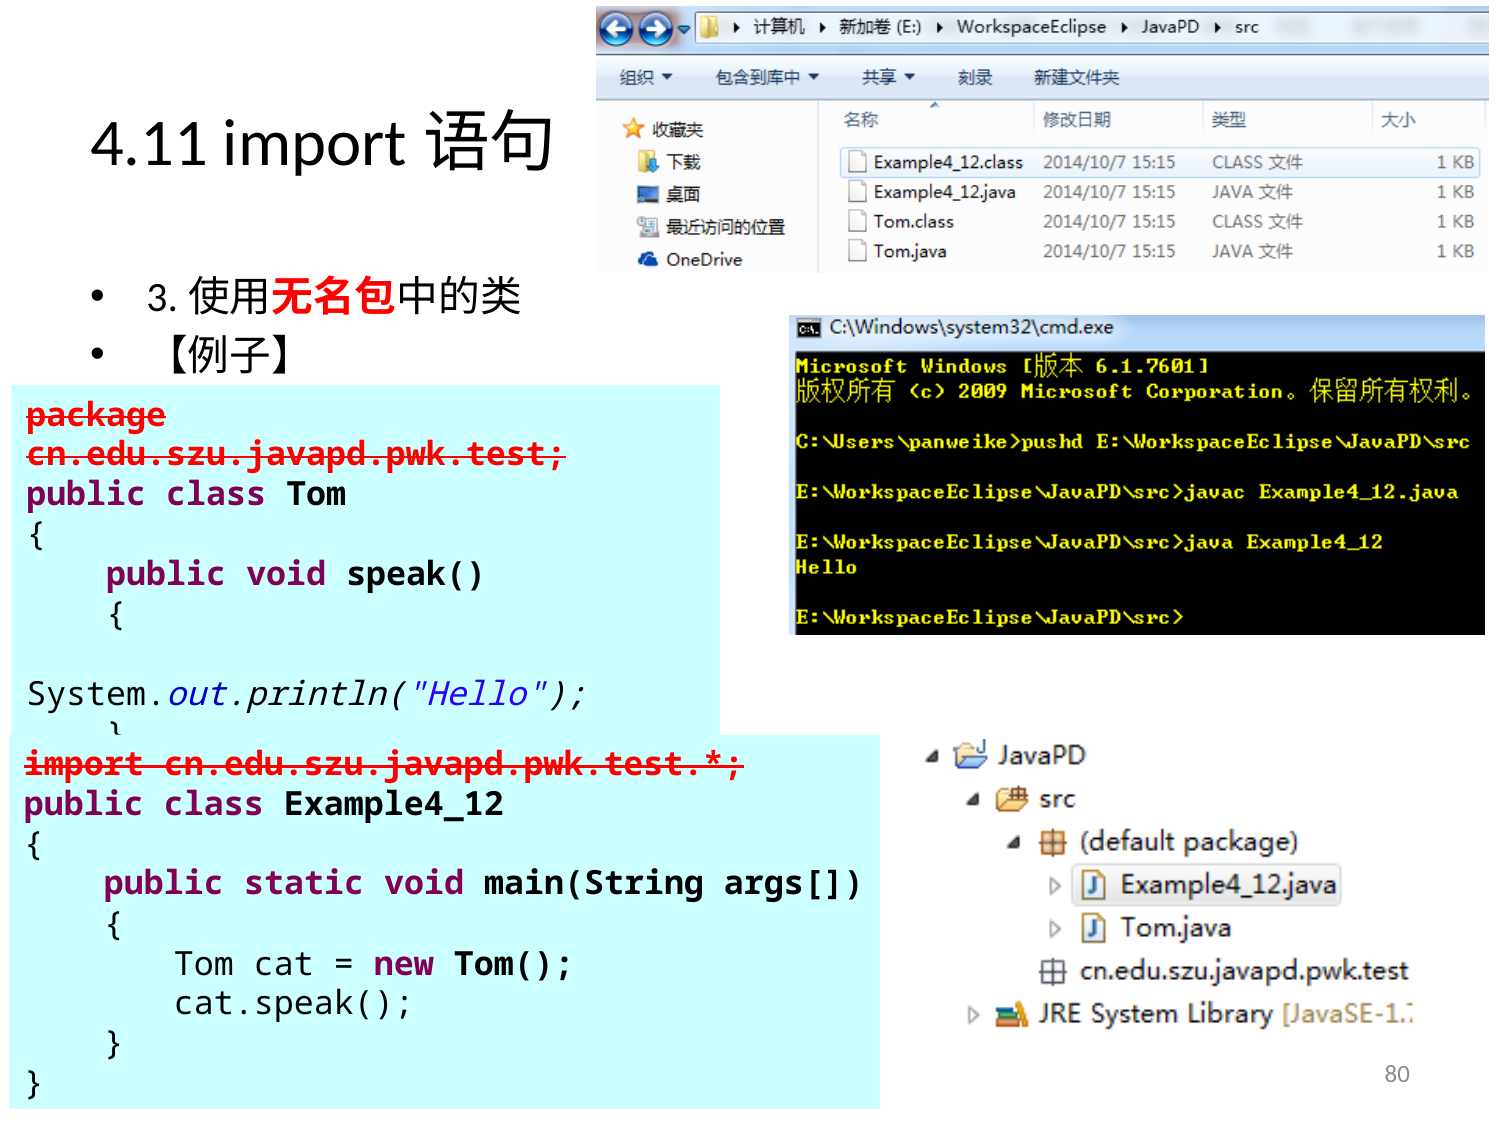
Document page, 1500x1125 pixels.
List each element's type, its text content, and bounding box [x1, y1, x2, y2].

text_box import cn.edu.szu.javapd.pwk.test.*; public class Example4_12 { public static void main(String args[]) { Tom cat = new Tom(); cat.speak(); } } [9, 734, 880, 1109]
picture [788, 315, 1485, 635]
picture [596, 6, 1489, 273]
slide_number 80 [1074, 1043, 1425, 1103]
title 4.11 import语句 [75, 45, 591, 233]
picture [915, 739, 1428, 1036]
list 3.使用无名包中的类 【例子】 [75, 262, 1425, 1005]
text_box package cn.edu.szu.javapd.pwk.test; public class Tom { public void speak() { System.out.println("Hello"); } } [11, 385, 721, 734]
